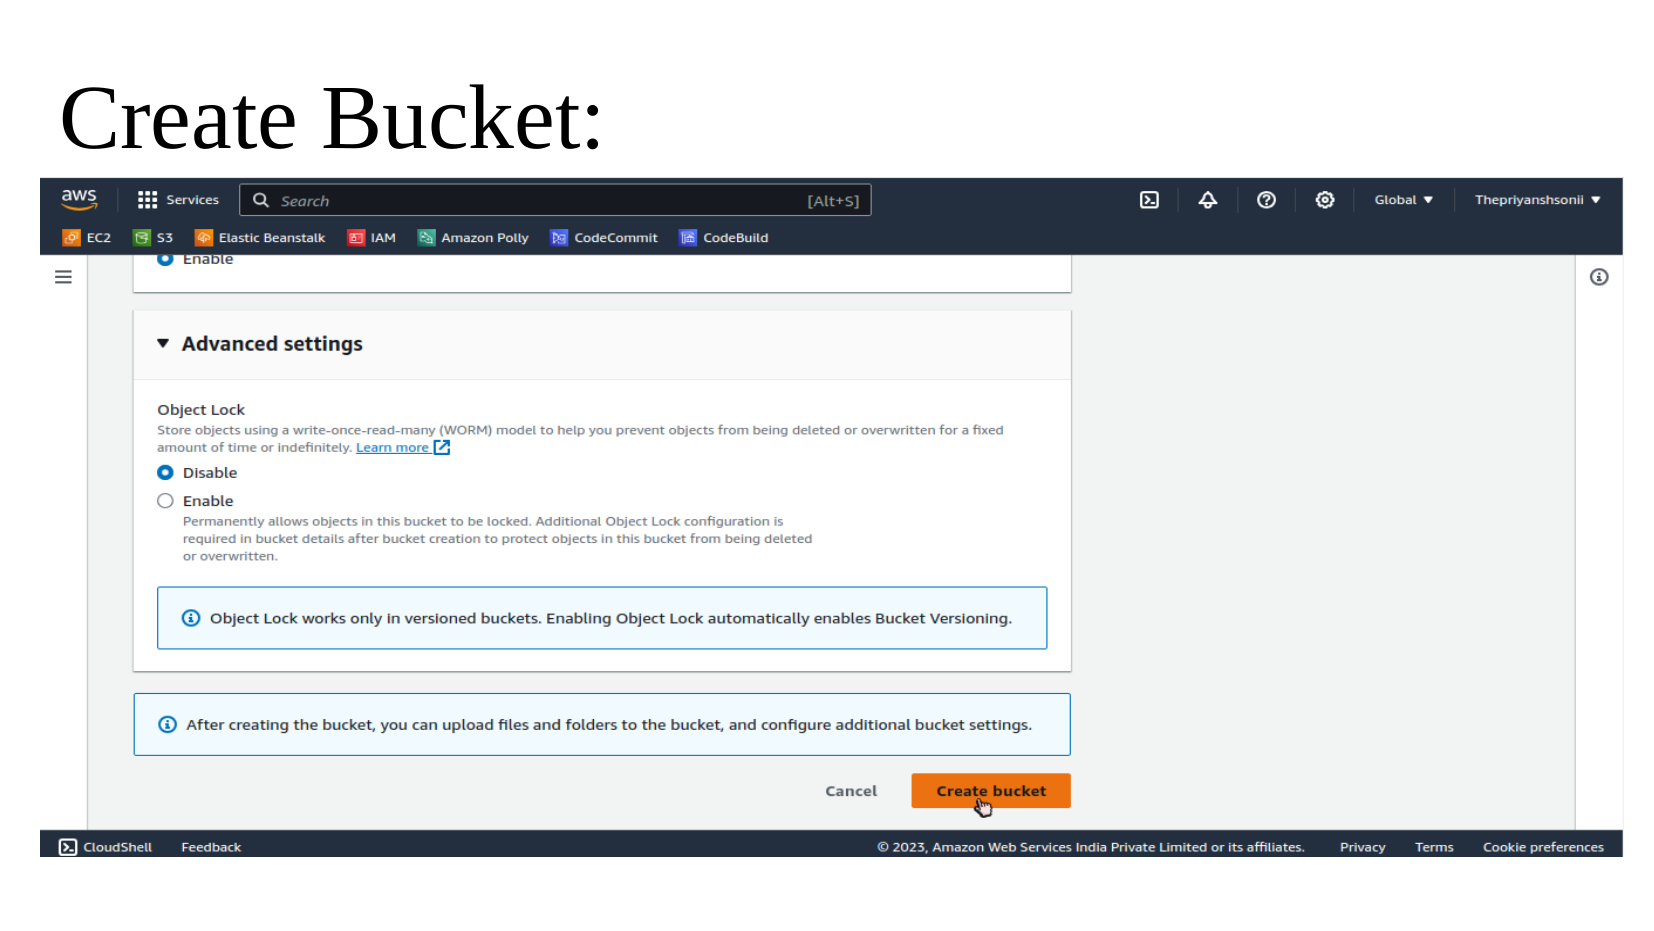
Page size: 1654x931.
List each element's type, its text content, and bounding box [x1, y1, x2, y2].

picture [40, 177, 1624, 857]
title Create Bucket: [59, 36, 1571, 177]
